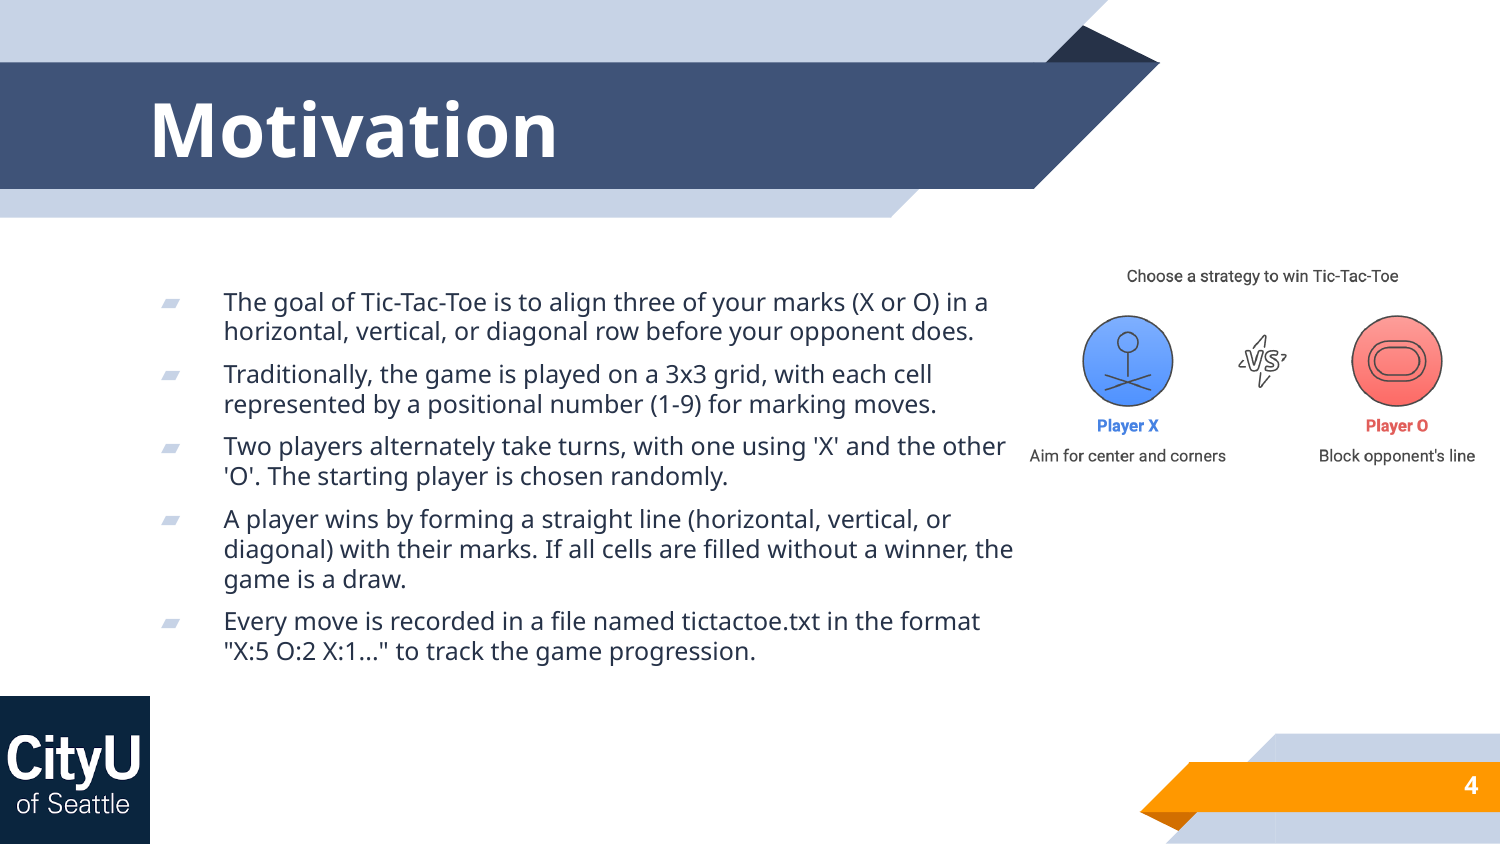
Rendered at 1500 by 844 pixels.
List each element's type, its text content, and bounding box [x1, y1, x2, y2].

list The goal of Tic-Tac-Toe is to align three of your marks (X or O) in a horizontal, vertical, or diagonal row before your opponent does. Traditionally, the game is played on a 3x3 grid, with each cell represented by a positional number (1-9) for marking moves. Two players alternately take turns, with one using 'X' and the other 'O'. The starting player is chosen randomly. A player wins by forming a straight line (horizontal, vertical, or diagonal) with their marks. If all cells are filled without a winner, the game is a draw. Every move is recorded in a file named tictactoe.txt in the format "X:5 O:2 X:1..." to track the game progression. [133, 217, 1035, 734]
picture [1012, 255, 1487, 476]
title Motivation [133, 64, 1035, 190]
picture [0, 696, 150, 844]
slide_number 4 [1249, 760, 1494, 813]
